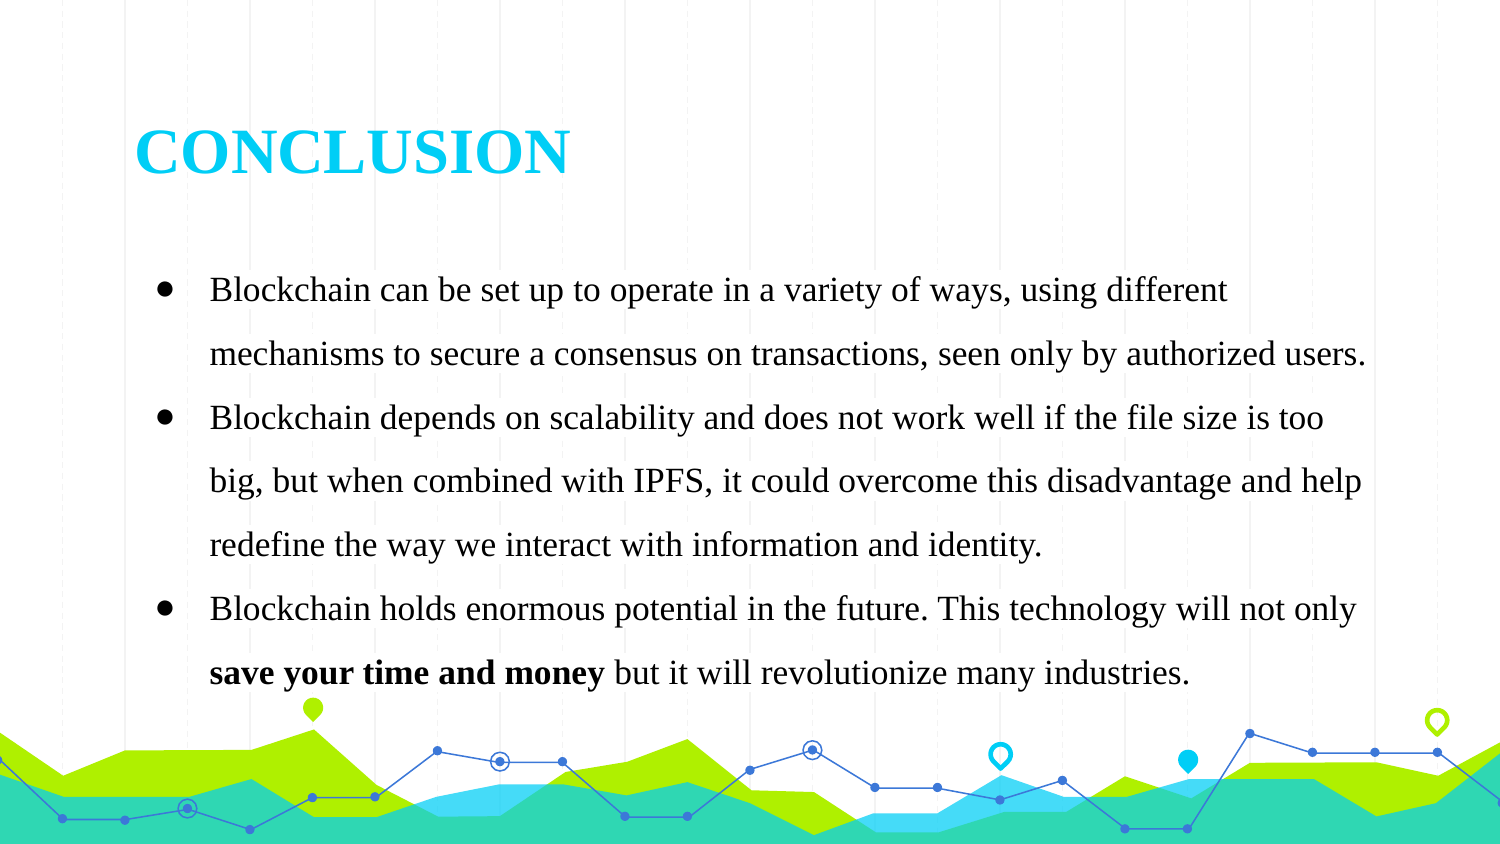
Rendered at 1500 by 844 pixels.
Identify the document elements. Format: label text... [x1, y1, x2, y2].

title CONCLUSION [119, 94, 1381, 202]
list Blockchain can be set up to operate in a variety of ways, using different mechanisms to secure a consensus on transactions, seen only by authorized users. Blockchain depends on scalability and does not work well if the file size is too big, but when combined with IPFS, it could overcome this disadvantage and help redefine the way we interact with information and identity. Blockchain holds enormous potential in the future. This technology will not only save your time and money but it will revolutionize many industries. [119, 229, 1395, 790]
